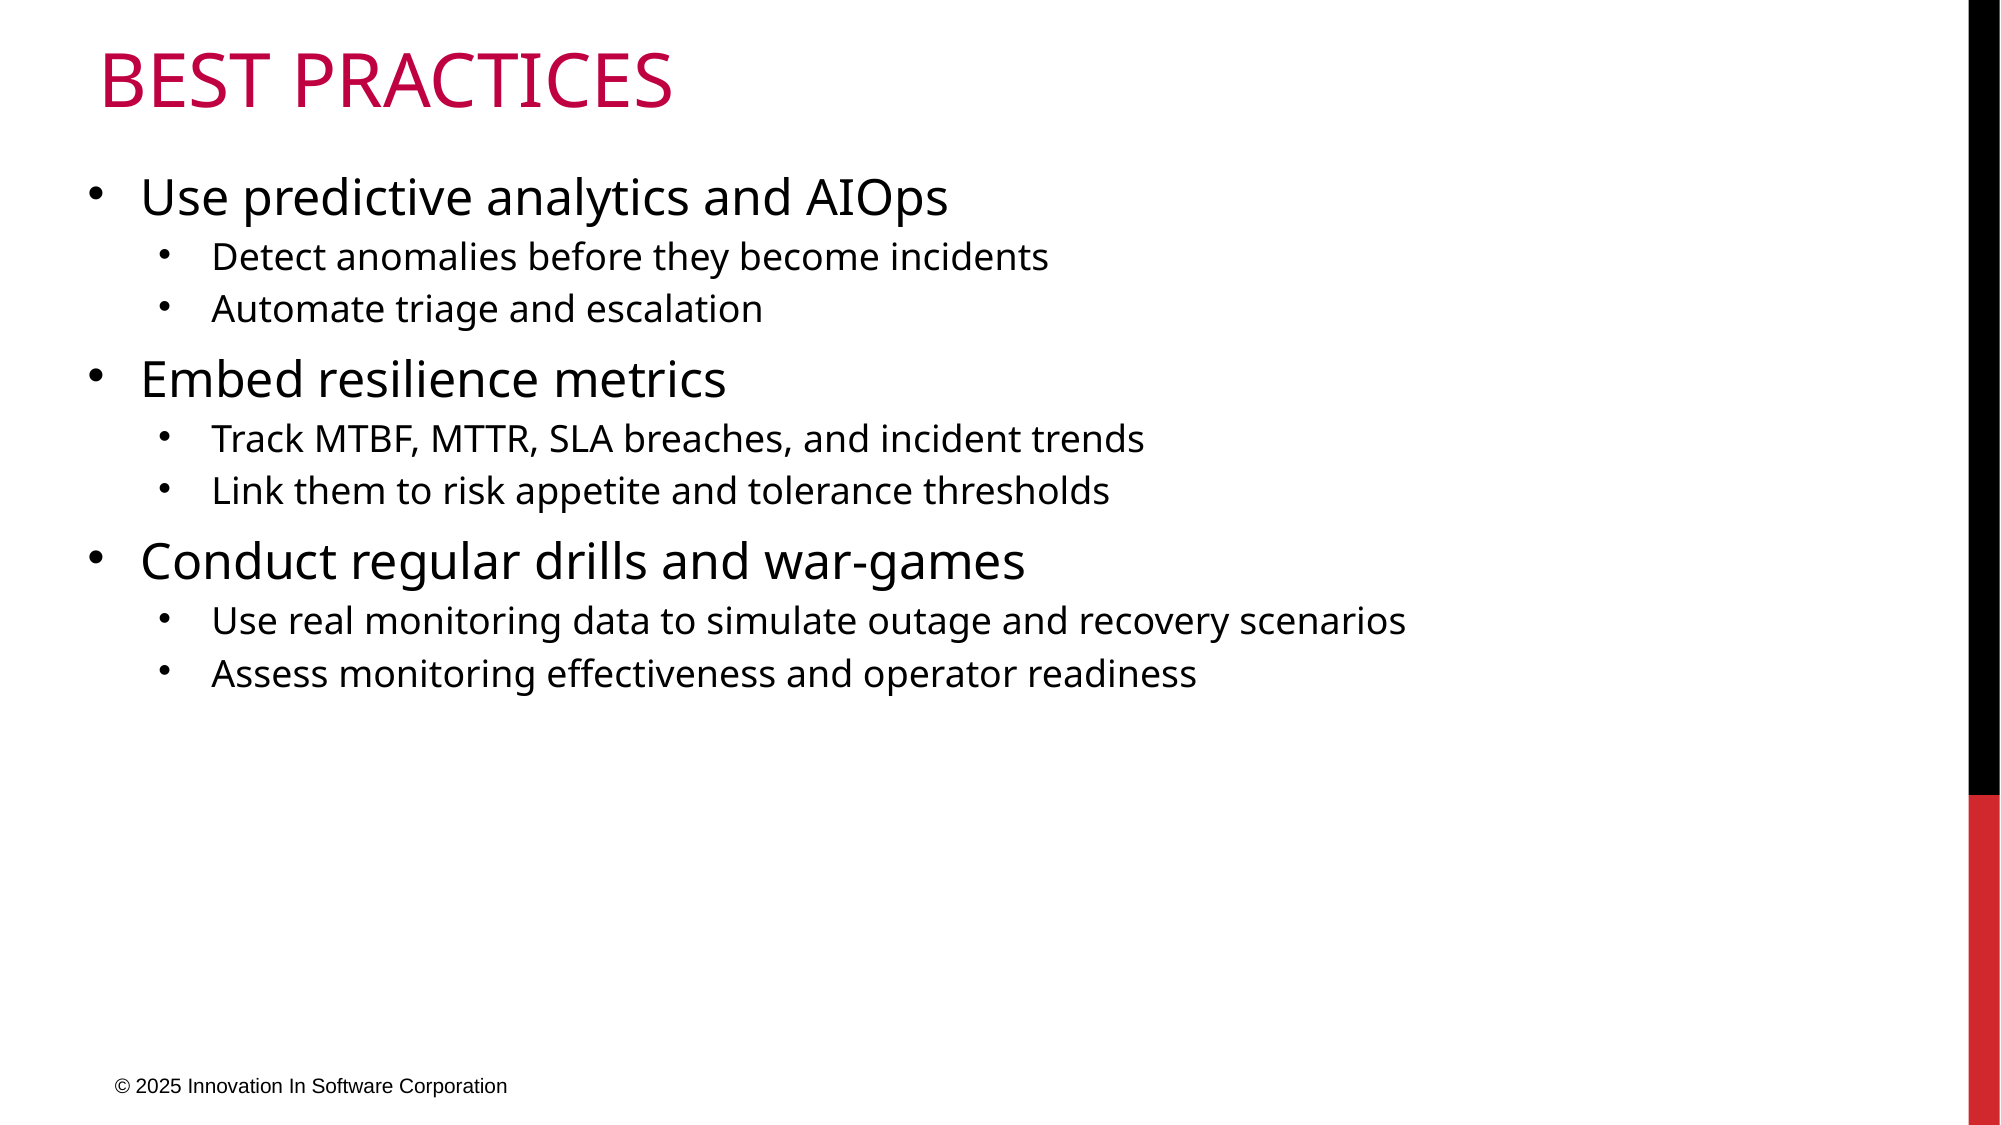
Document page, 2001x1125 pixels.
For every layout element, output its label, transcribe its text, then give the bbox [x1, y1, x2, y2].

list Use predictive analytics and AIOps Detect anomalies before they become incidents Automate triage and escalation Embed resilience metrics Track MTBF, MTTR, SLA breaches, and incident trends Link them to risk appetite and tolerance thresholds Conduct regular drills and war-games Use real monitoring data to simulate outage and recovery scenarios Assess monitoring effectiveness and operator readiness [69, 172, 1874, 960]
title Best Practices [98, 0, 1923, 186]
footer © 2025 Innovation In Software Corporation [99, 1065, 850, 1112]
